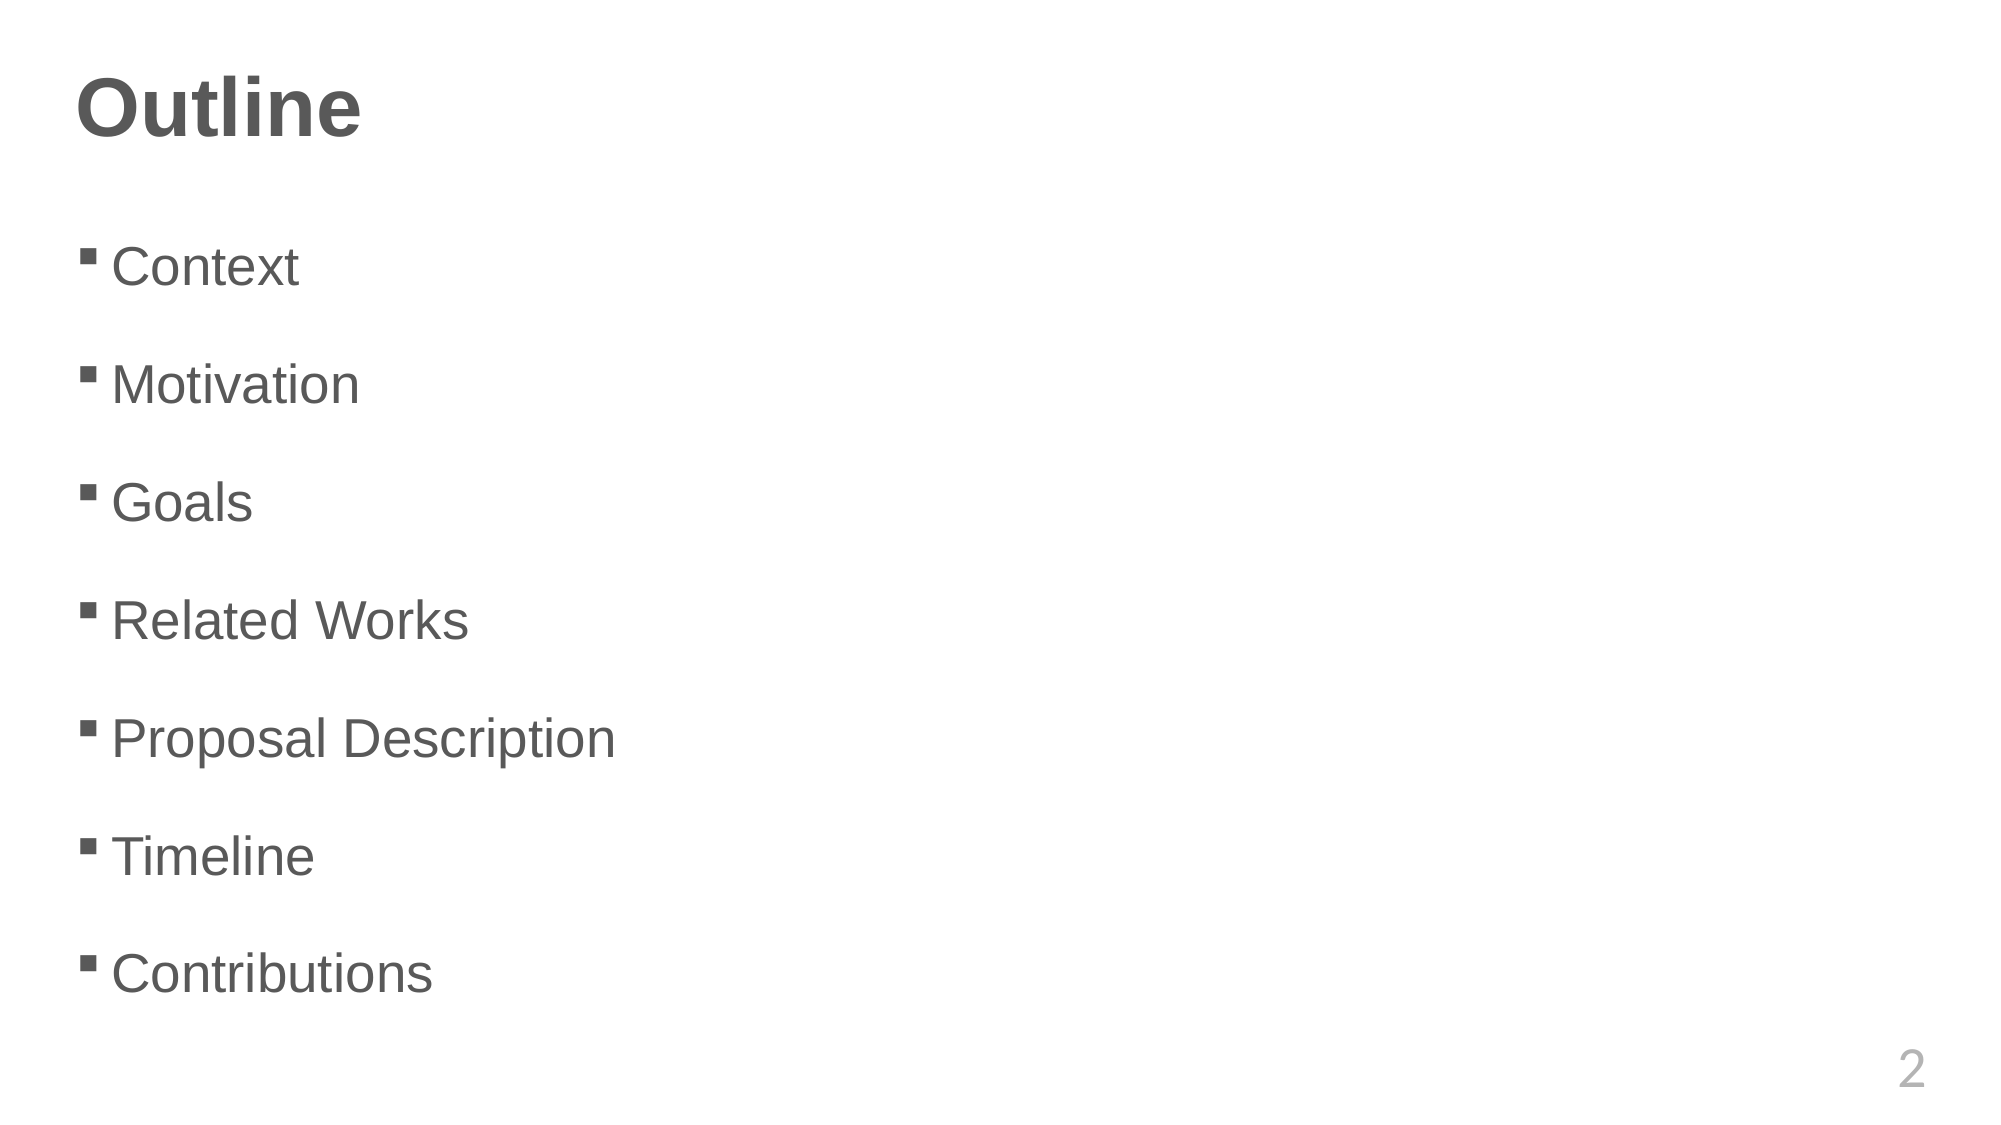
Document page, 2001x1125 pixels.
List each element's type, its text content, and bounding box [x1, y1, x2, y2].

text_box 2 [1785, 1034, 1942, 1095]
text_box Outline [61, 59, 1967, 160]
text_box Context Motivation Goals Related Works Proposal Description Timeline Contributions [61, 190, 1863, 1014]
